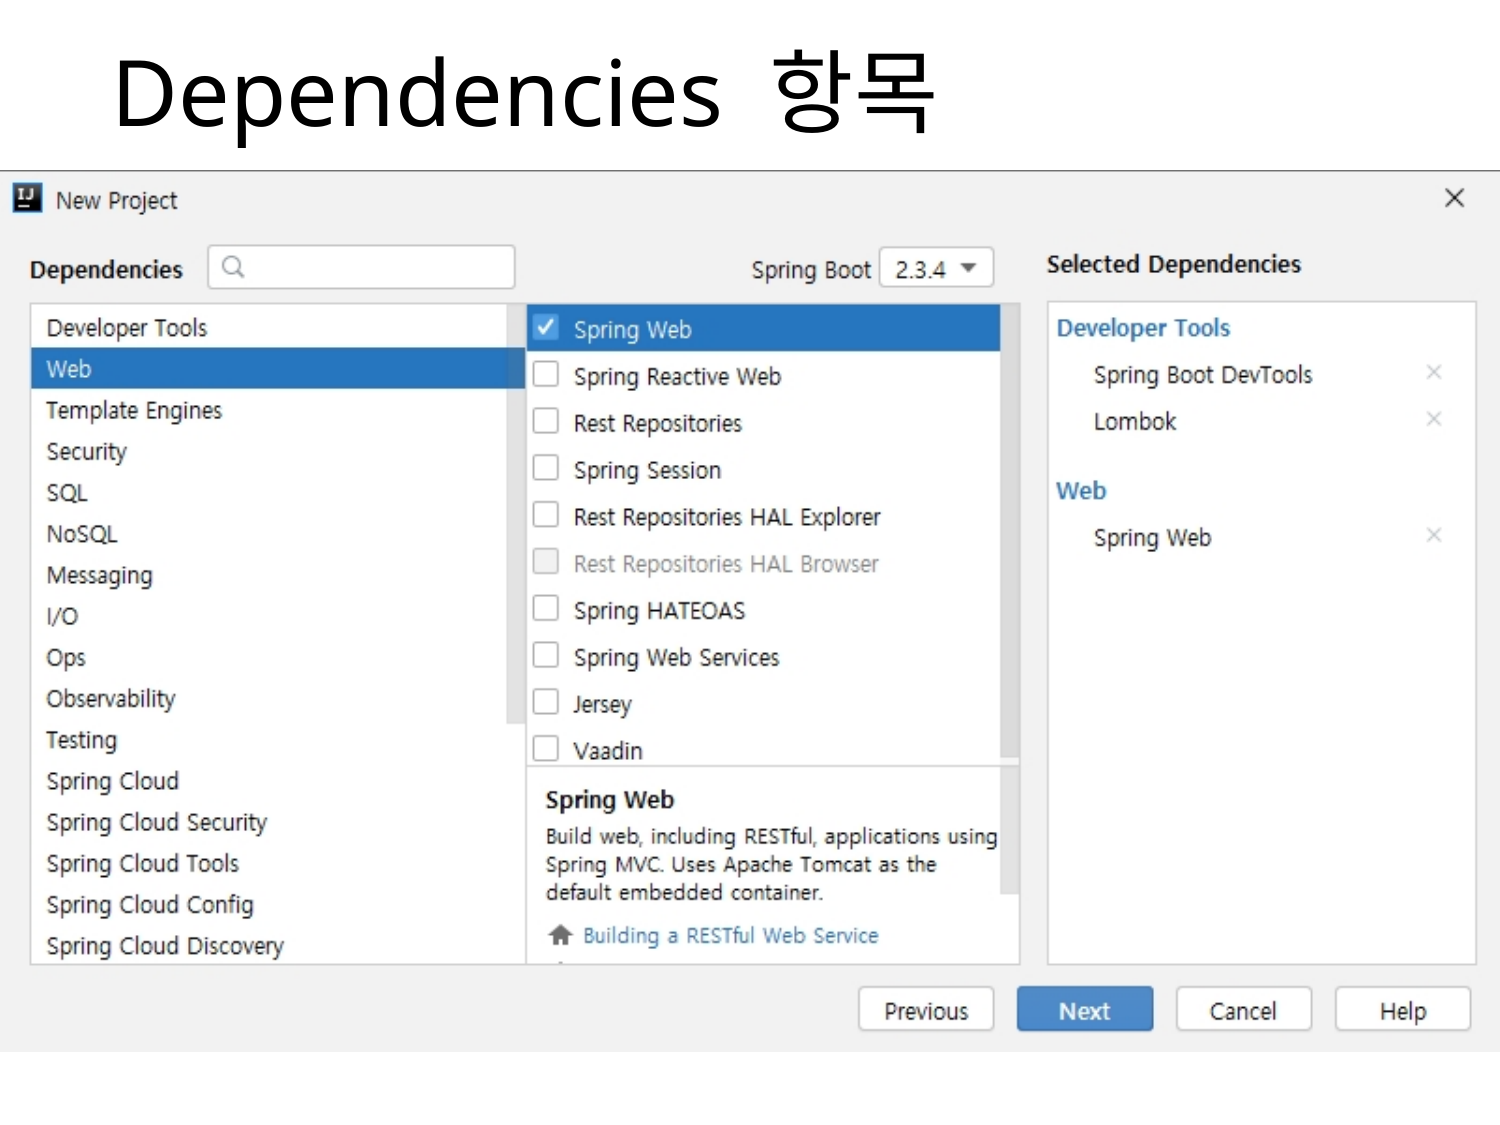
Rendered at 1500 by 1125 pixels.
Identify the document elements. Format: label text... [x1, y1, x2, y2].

title Dependencies 항목 [96, 22, 1402, 170]
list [0, 170, 1500, 1052]
